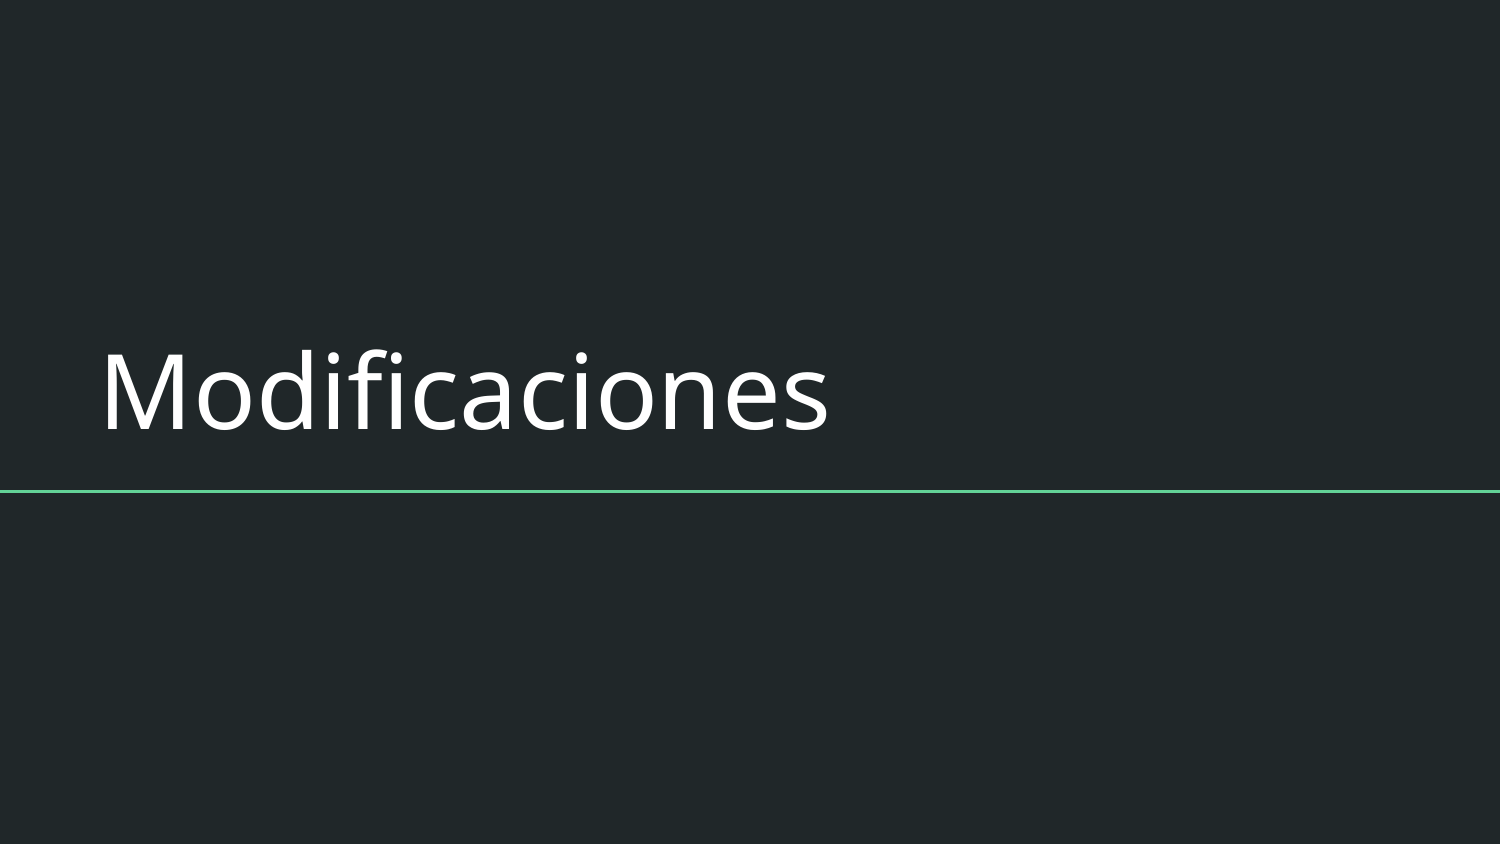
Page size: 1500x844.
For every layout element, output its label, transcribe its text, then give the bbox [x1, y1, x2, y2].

title Modificaciones [83, 337, 1417, 466]
